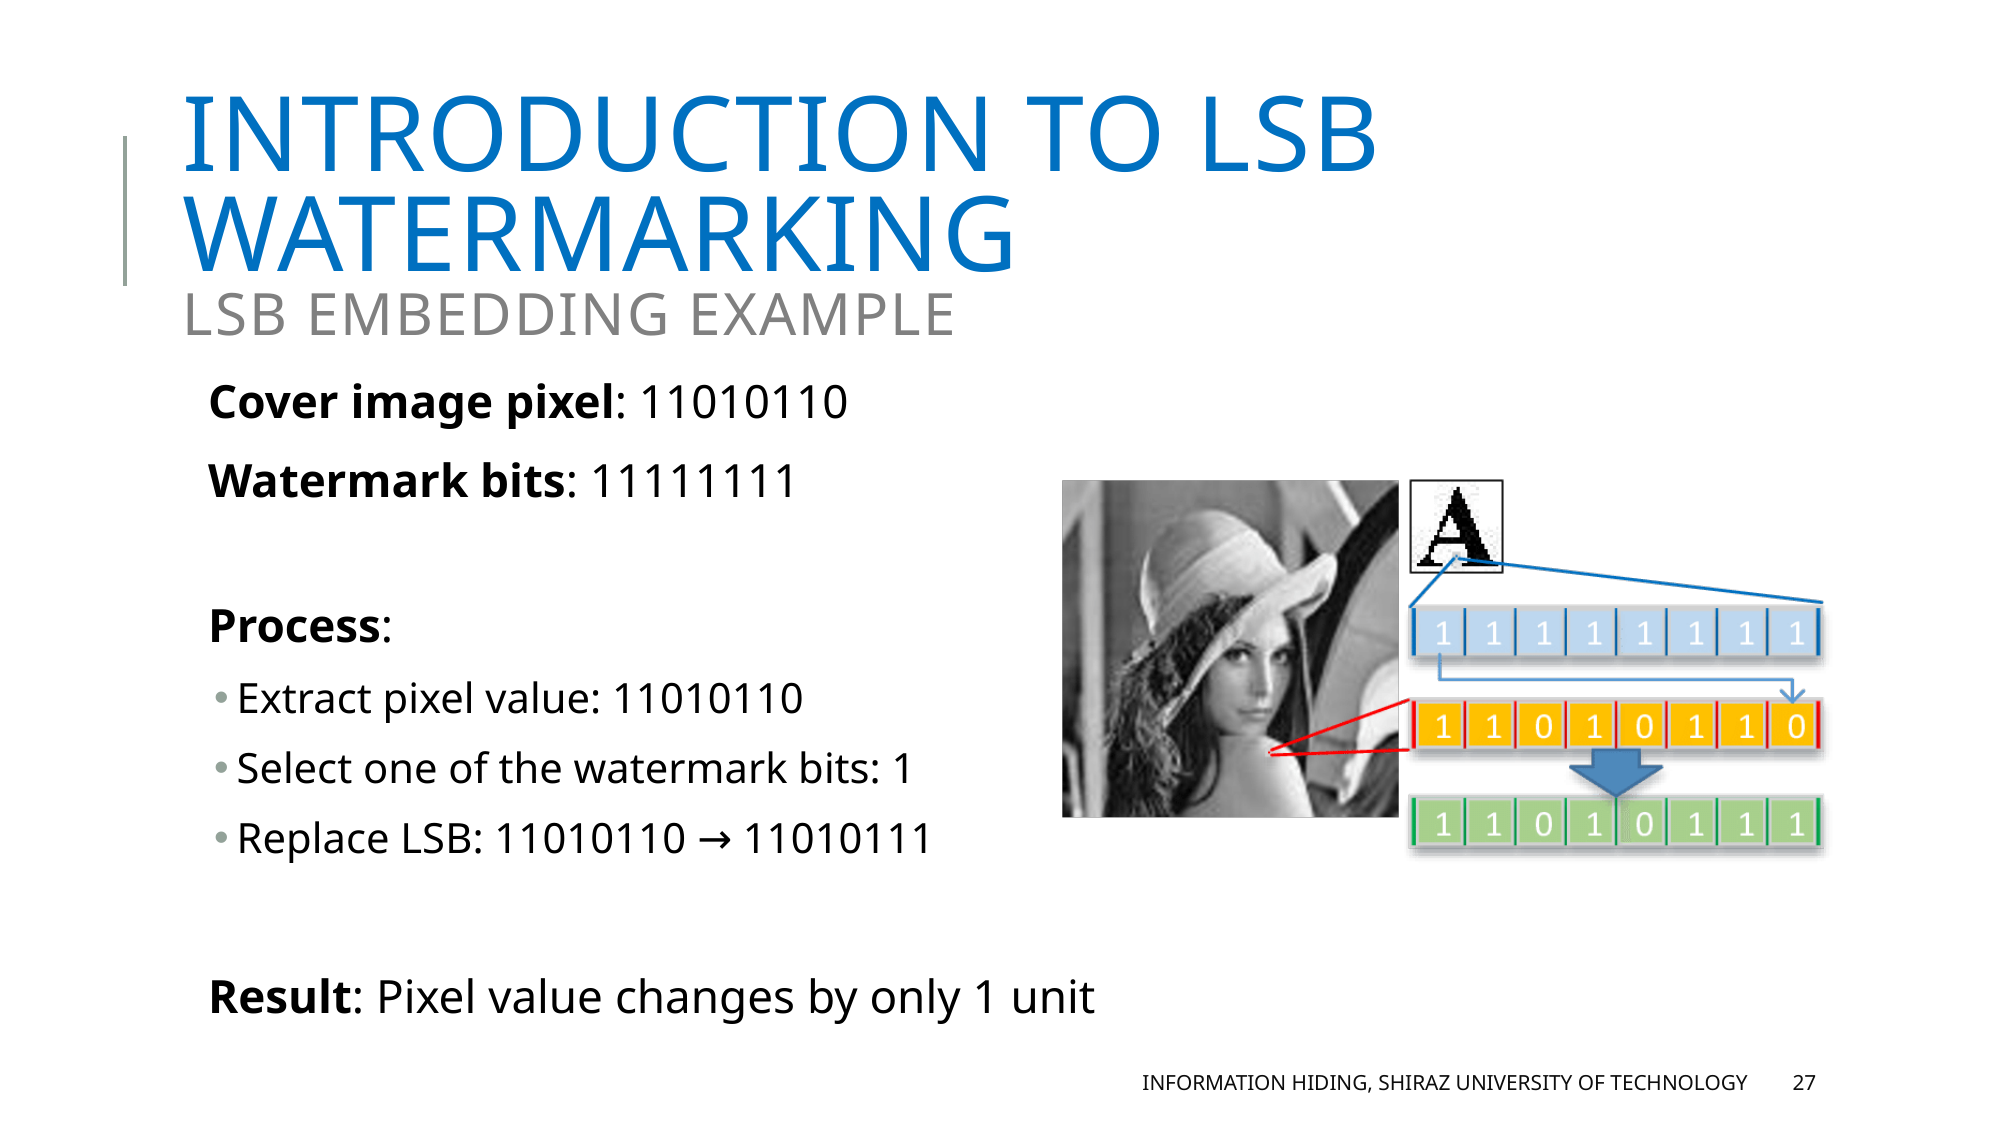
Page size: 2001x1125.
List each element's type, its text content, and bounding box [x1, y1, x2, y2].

picture [1057, 474, 1839, 870]
list Cover image pixel: 11010110 Watermark bits: 11111111 Process: Extract pixel value: 11010110 Select one of the watermark bits: 1 Replace LSB: 11010110 → 11010111 Result: Pixel value changes by only 1 unit [185, 371, 1110, 1032]
slide_number 27 [1777, 1061, 1938, 1107]
footer Information Hiding, Shiraz university of technology [794, 1061, 1763, 1107]
title Introduction to LSB Watermarking LSB Embedding Example [168, 96, 1763, 342]
